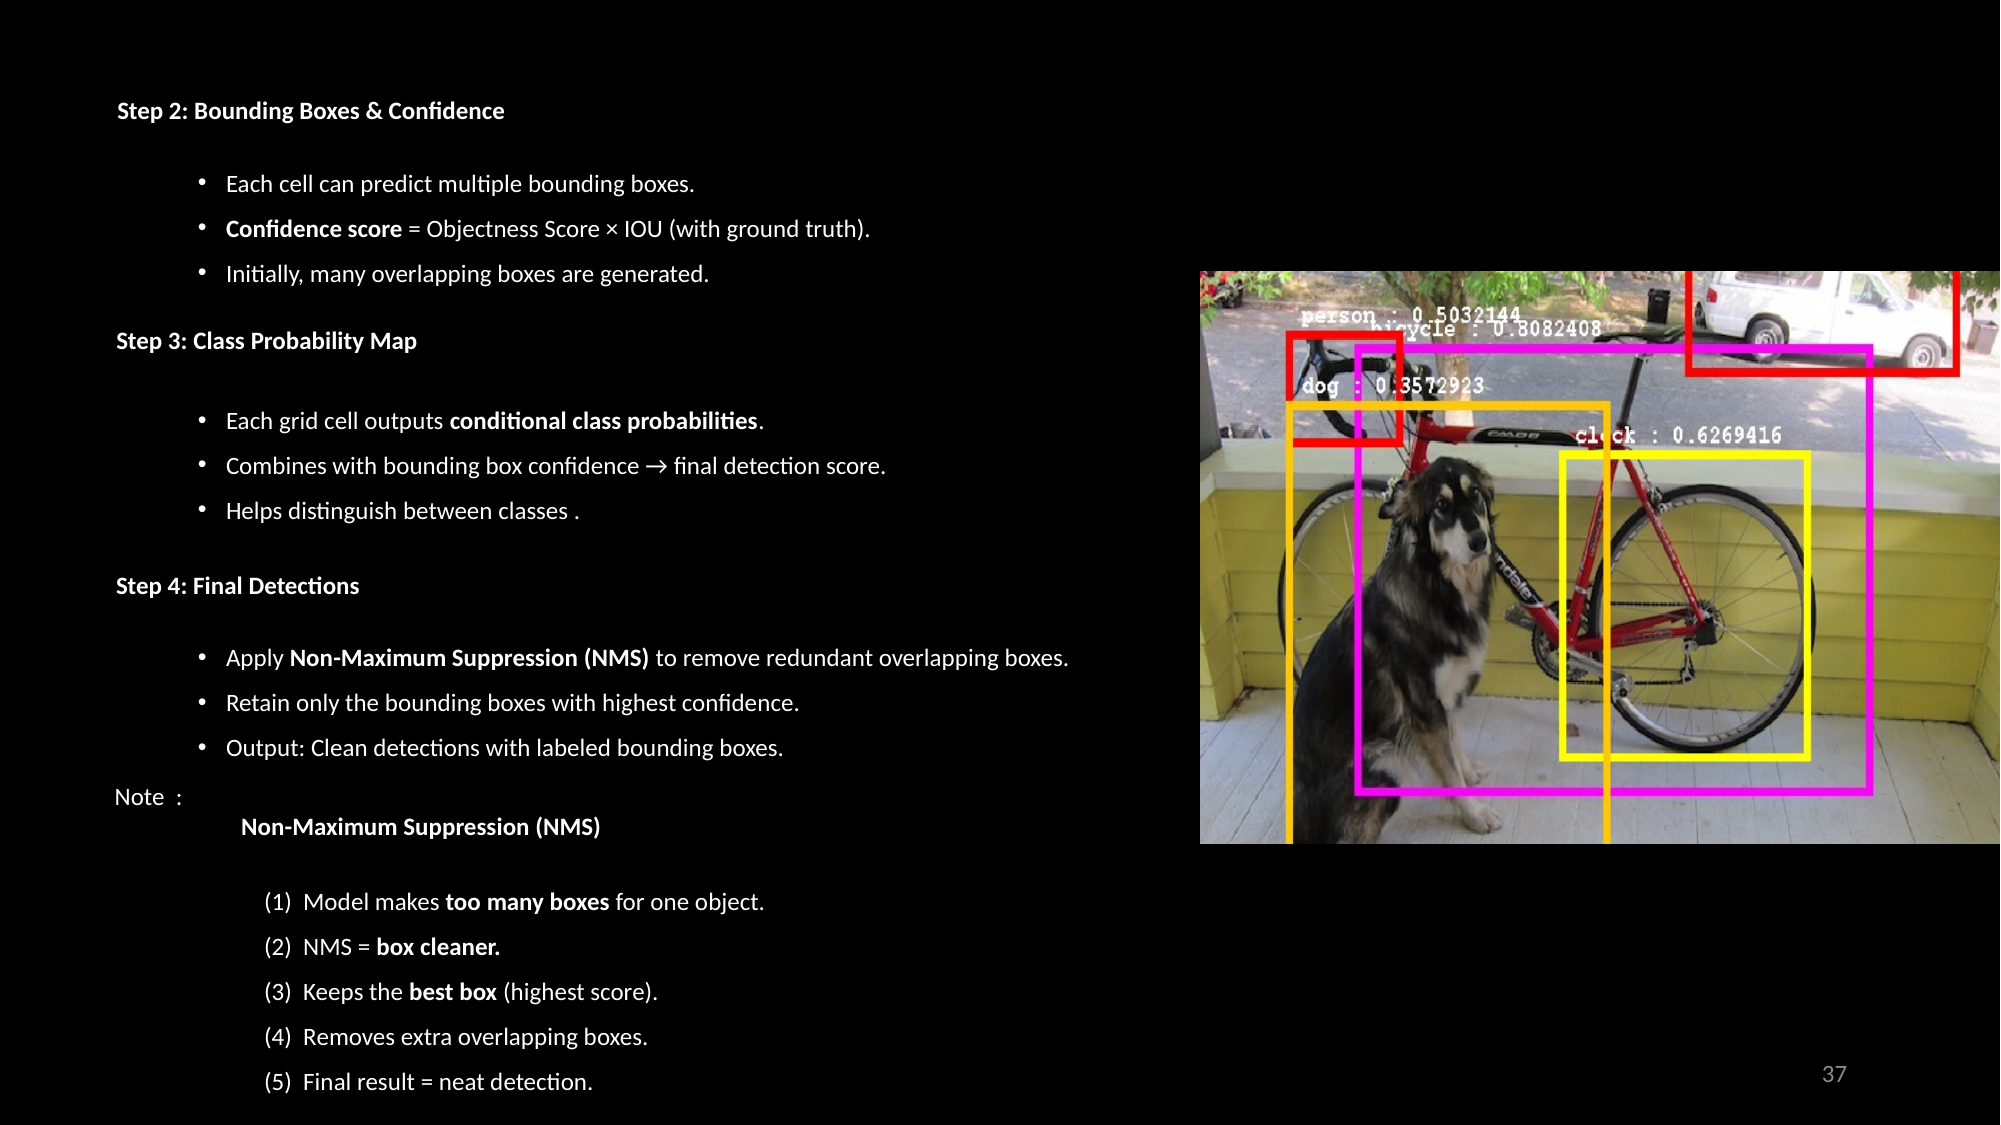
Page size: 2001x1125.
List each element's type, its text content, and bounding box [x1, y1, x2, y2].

text_box Note : Non-Maximum Suppression (NMS) (1) Model makes too many boxes for one object. (2) NMS = box cleaner. (3) Keeps the best box (highest score). (4) Removes extra overlapping boxes. (5) Final result = neat detection. [99, 773, 800, 1103]
text_box Step 3: Class Probability Map [101, 317, 433, 363]
picture [1200, 271, 2000, 844]
slide_number 37 [1412, 1042, 1863, 1103]
text_box Step 2: Bounding Boxes & Confidence [102, 86, 521, 132]
text_box Each cell can predict multiple bounding boxes. Confidence score = Objectness Score × IOU (with ground truth). Initially, many overlapping boxes are generated. [183, 144, 899, 295]
text_box Apply Non-Maximum Suppression (NMS) to remove redundant overlapping boxes. Retain only the bounding boxes with highest confidence. Output: Clean detections with labeled bounding boxes. [183, 619, 1120, 769]
text_box Each grid cell outputs conditional class probabilities. Combines with bounding box confidence → final detection score. Helps distinguish between classes . [183, 382, 930, 532]
text_box Step 4: Final Detections [101, 562, 375, 608]
